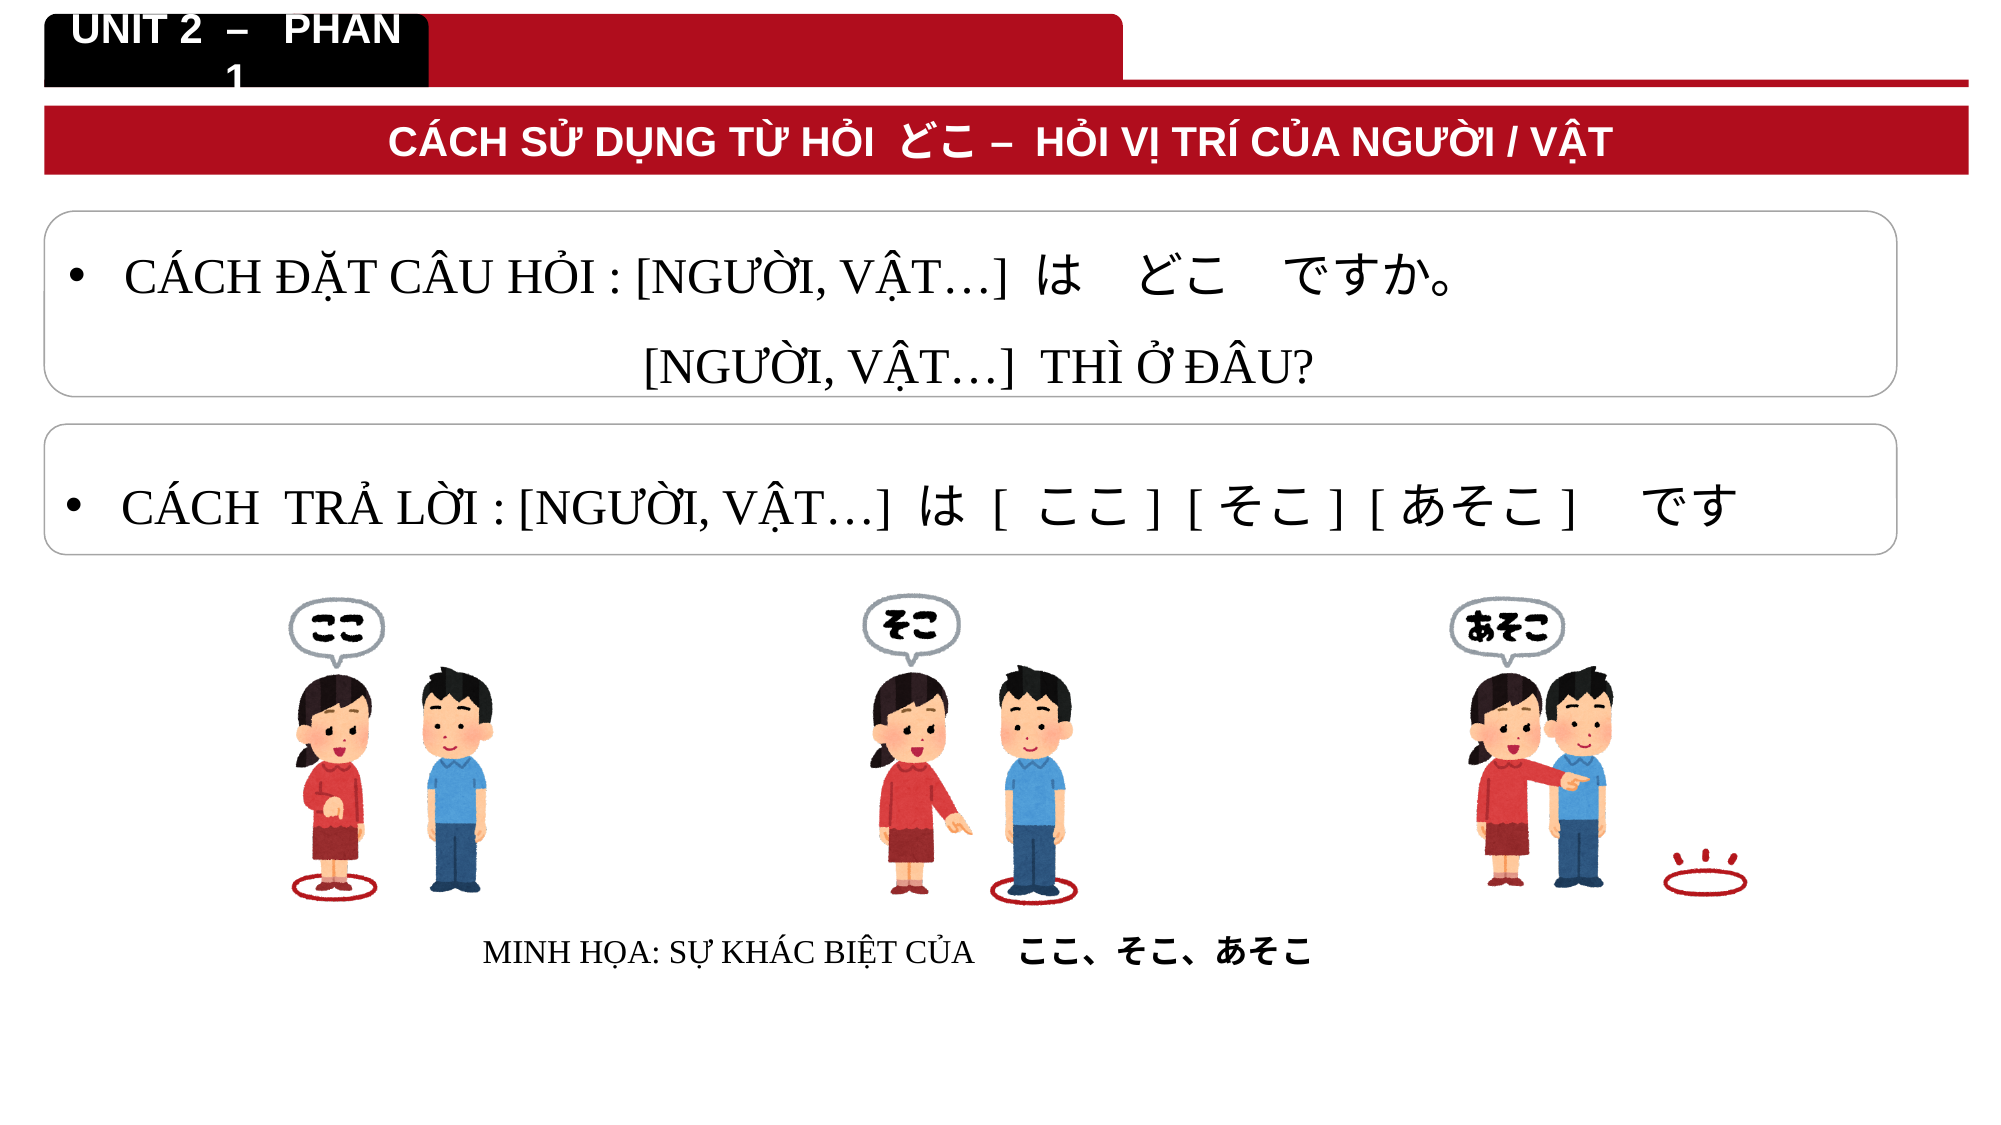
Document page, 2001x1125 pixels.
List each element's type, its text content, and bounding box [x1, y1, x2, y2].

picture [1445, 591, 1753, 905]
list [282, 590, 506, 910]
text_box UNIT 2 – PHẦN 1 [42, 11, 431, 90]
text_box CÁCH ĐẶT CÂU HỎI : [NGƯỜI, VẬT…] は どこ ですか。 [NGƯỜI, VẬT…] THÌ Ở ĐÂU? [44, 211, 1897, 397]
text_box CÁCH TRẢ LỜI : [NGƯỜI, VẬT…] は [ ここ] [そこ] [あそこ] です [44, 424, 1897, 555]
text_box MINH HỌA: SỰ KHÁC BIỆT CỦA ここ、そこ、あそこ [467, 922, 1674, 978]
text_box [419, 11, 1125, 88]
text_box [431, 78, 1971, 89]
text_box CÁCH SỬ DỤNG TỪ HỎI どこ – HỎI VỊ TRÍ CỦA NGƯỜI / VẬT [42, 103, 1971, 177]
picture [855, 586, 1086, 914]
